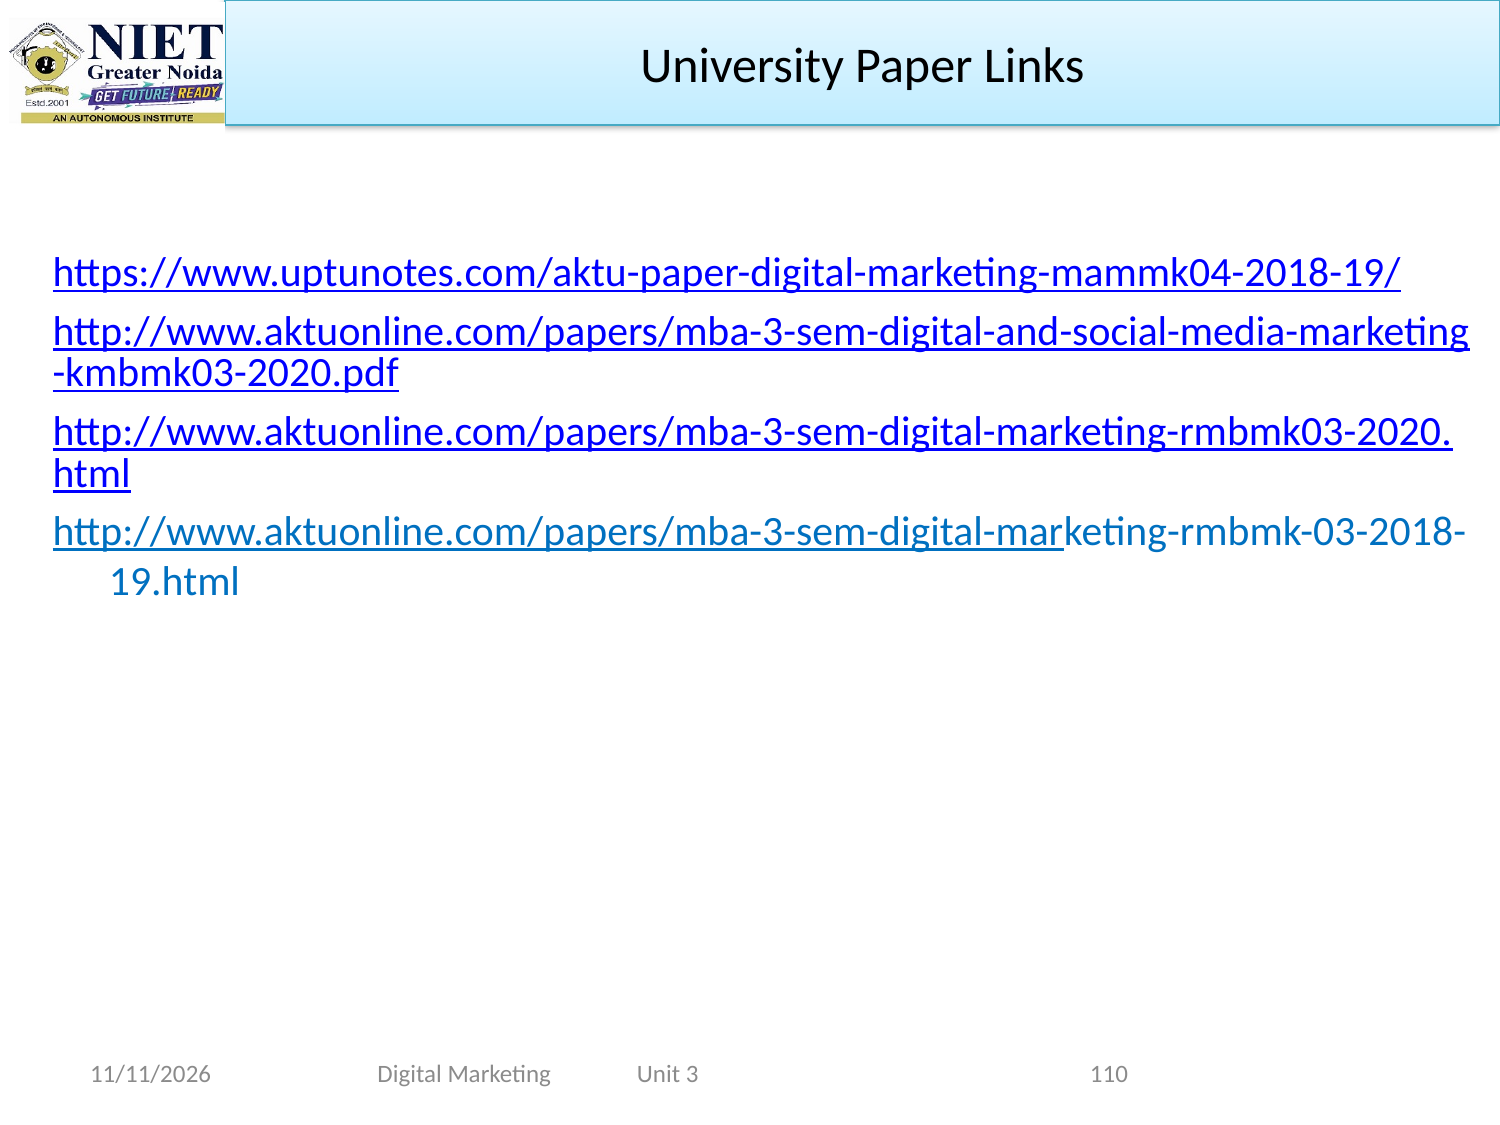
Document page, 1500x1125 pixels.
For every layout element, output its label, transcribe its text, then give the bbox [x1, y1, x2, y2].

picture [9, 1, 226, 153]
slide_number 28-May-24 [75, 1042, 362, 1103]
slide_number 110 [1074, 1042, 1425, 1103]
text_box University Paper Links [224, 0, 1500, 126]
footer Digital Marketing Unit 3 [362, 1042, 1074, 1103]
list https://www.uptunotes.com/aktu-paper-digital-marketing-mammk04-2018-19/ http://www.aktuonline.com/papers/mba-3-sem-digital-and-social-media-marketing-kmbmk03-2020.pdf http://www.aktuonline.com/papers/mba-3-sem-digital-marketing-rmbmk03-2020.html http://www.aktuonline.com/papers/mba-3-sem-digital-marketing-rmbmk-03-2018-19.html [37, 237, 1489, 1016]
